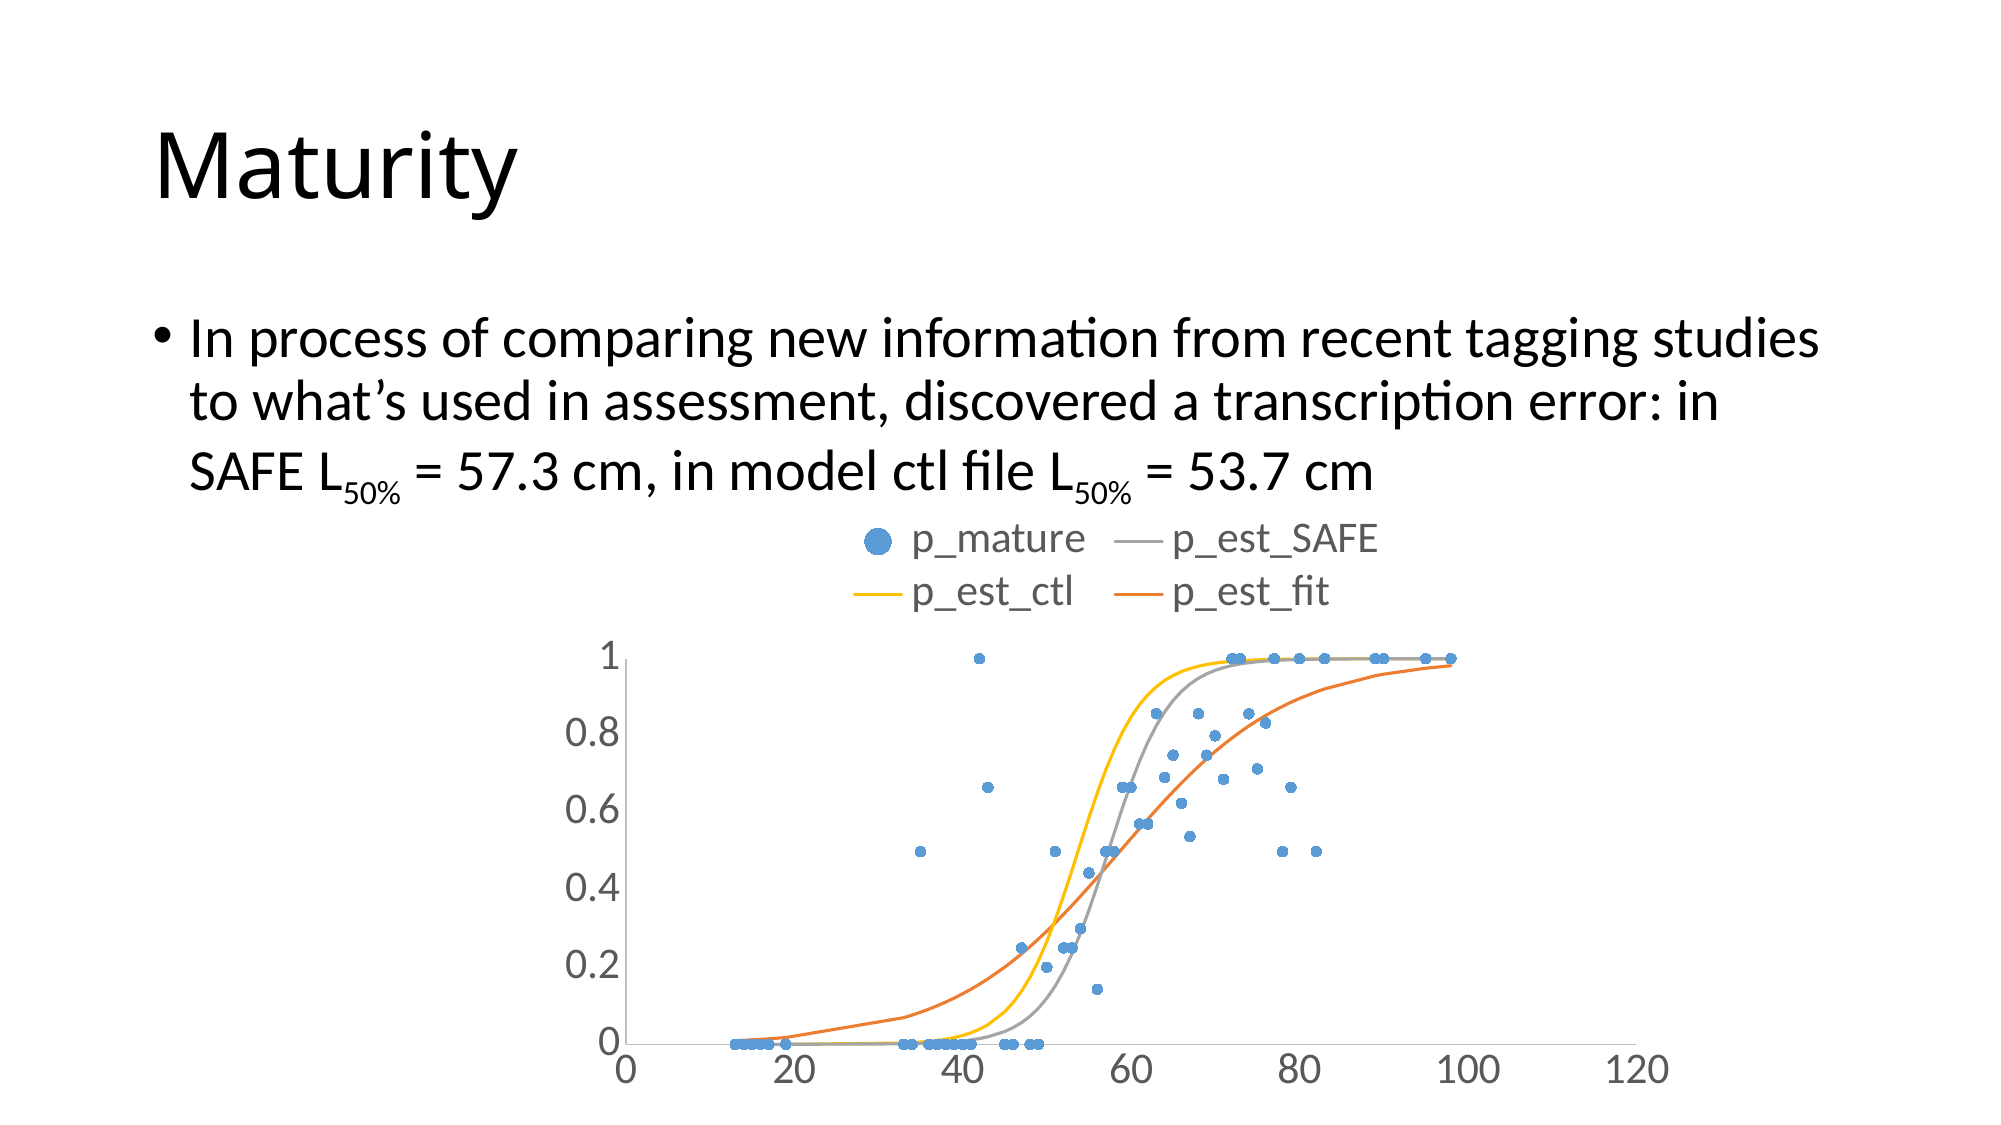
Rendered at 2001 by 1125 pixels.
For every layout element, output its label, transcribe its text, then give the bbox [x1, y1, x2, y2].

title Maturity [137, 59, 1863, 278]
list In process of comparing new information from recent tagging studies to what’s used in assessment, discovered a transcription error: in SAFE L50% = 57.3 cm, in model ctl file L50% = 53.7 cm [137, 299, 1863, 1014]
chart [542, 499, 1693, 1107]
